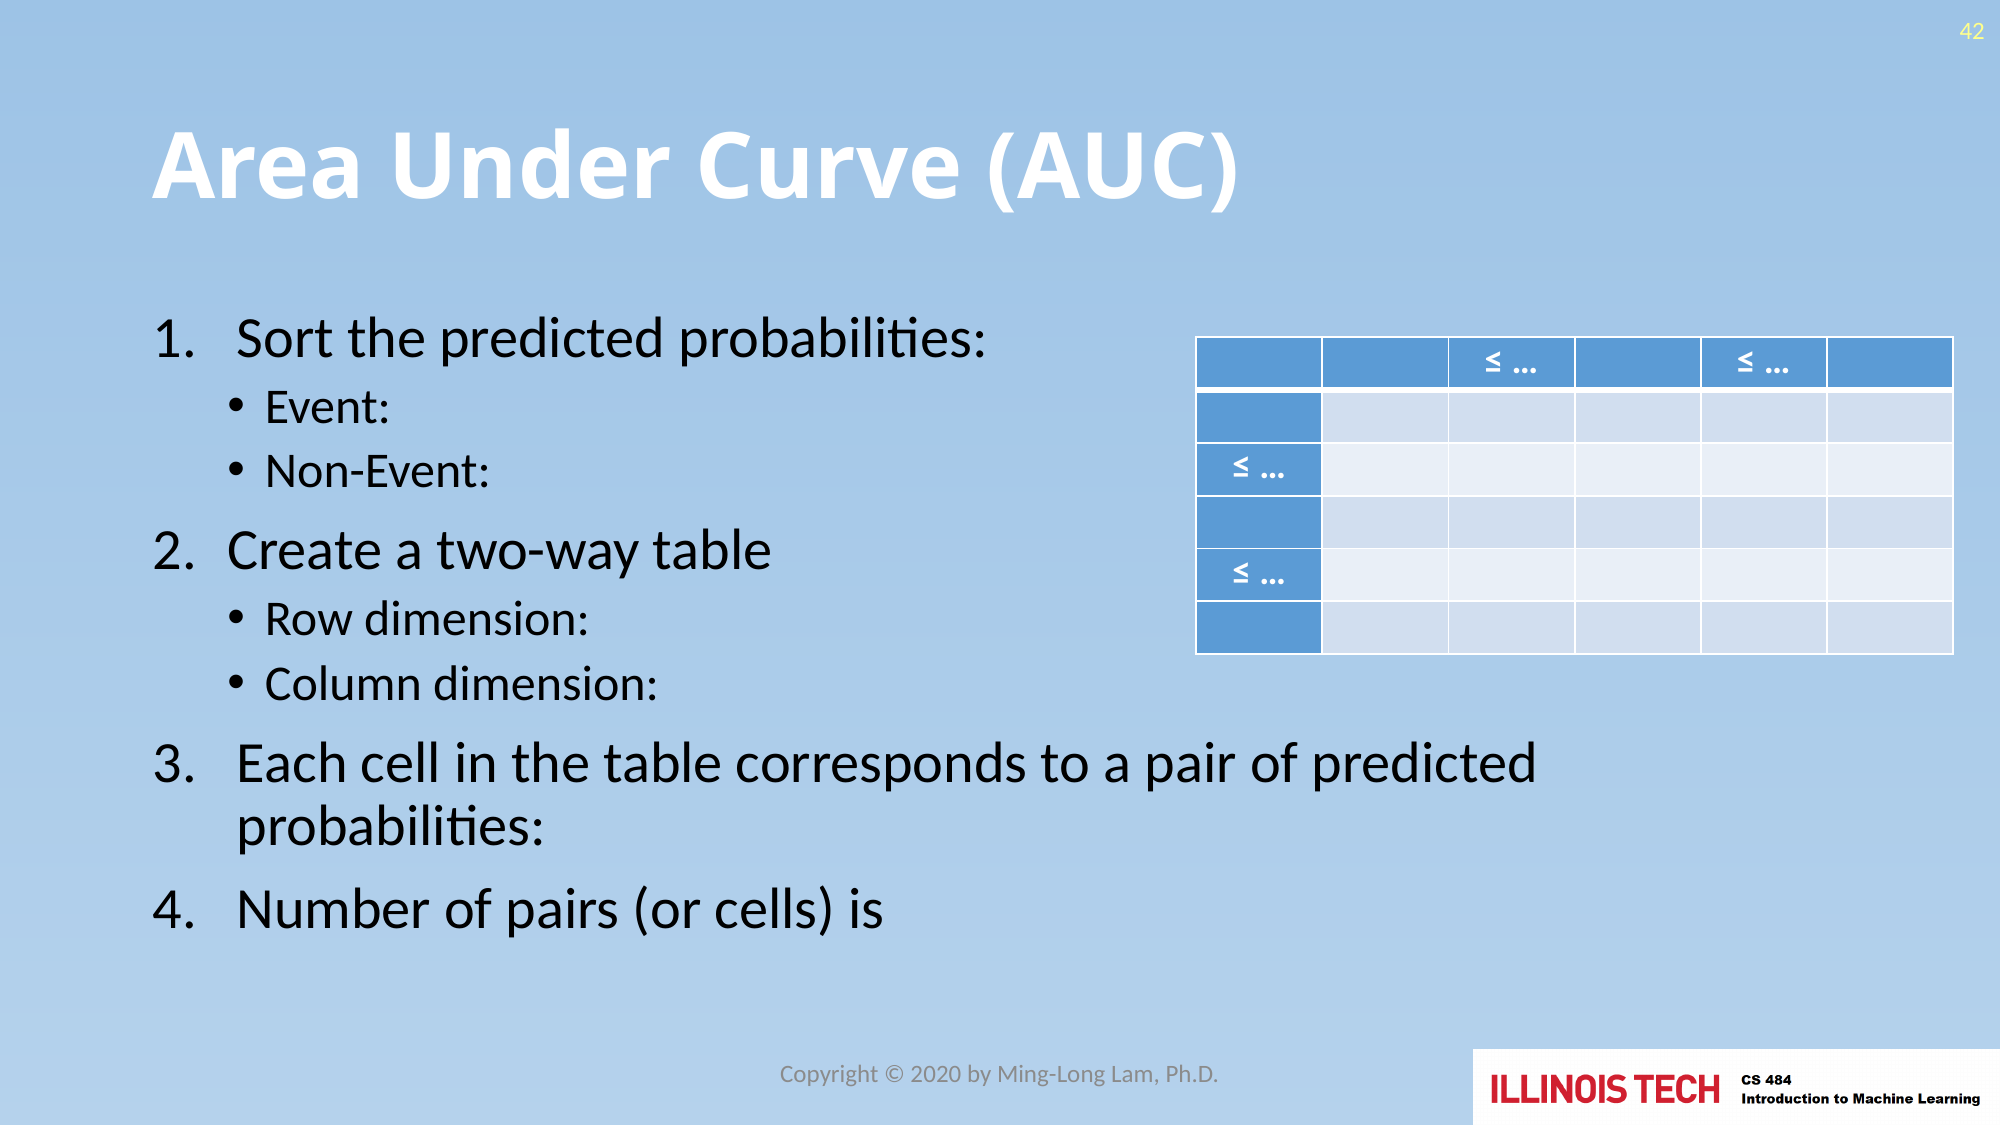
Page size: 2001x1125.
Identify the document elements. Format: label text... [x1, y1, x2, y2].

title Area Under Curve (AUC) [137, 59, 1863, 278]
footer Copyright © 2020 by Ming-Long Lam, Ph.D. [662, 1042, 1338, 1103]
slide_number 42 [1550, 0, 2000, 60]
picture [1473, 1049, 2000, 1125]
